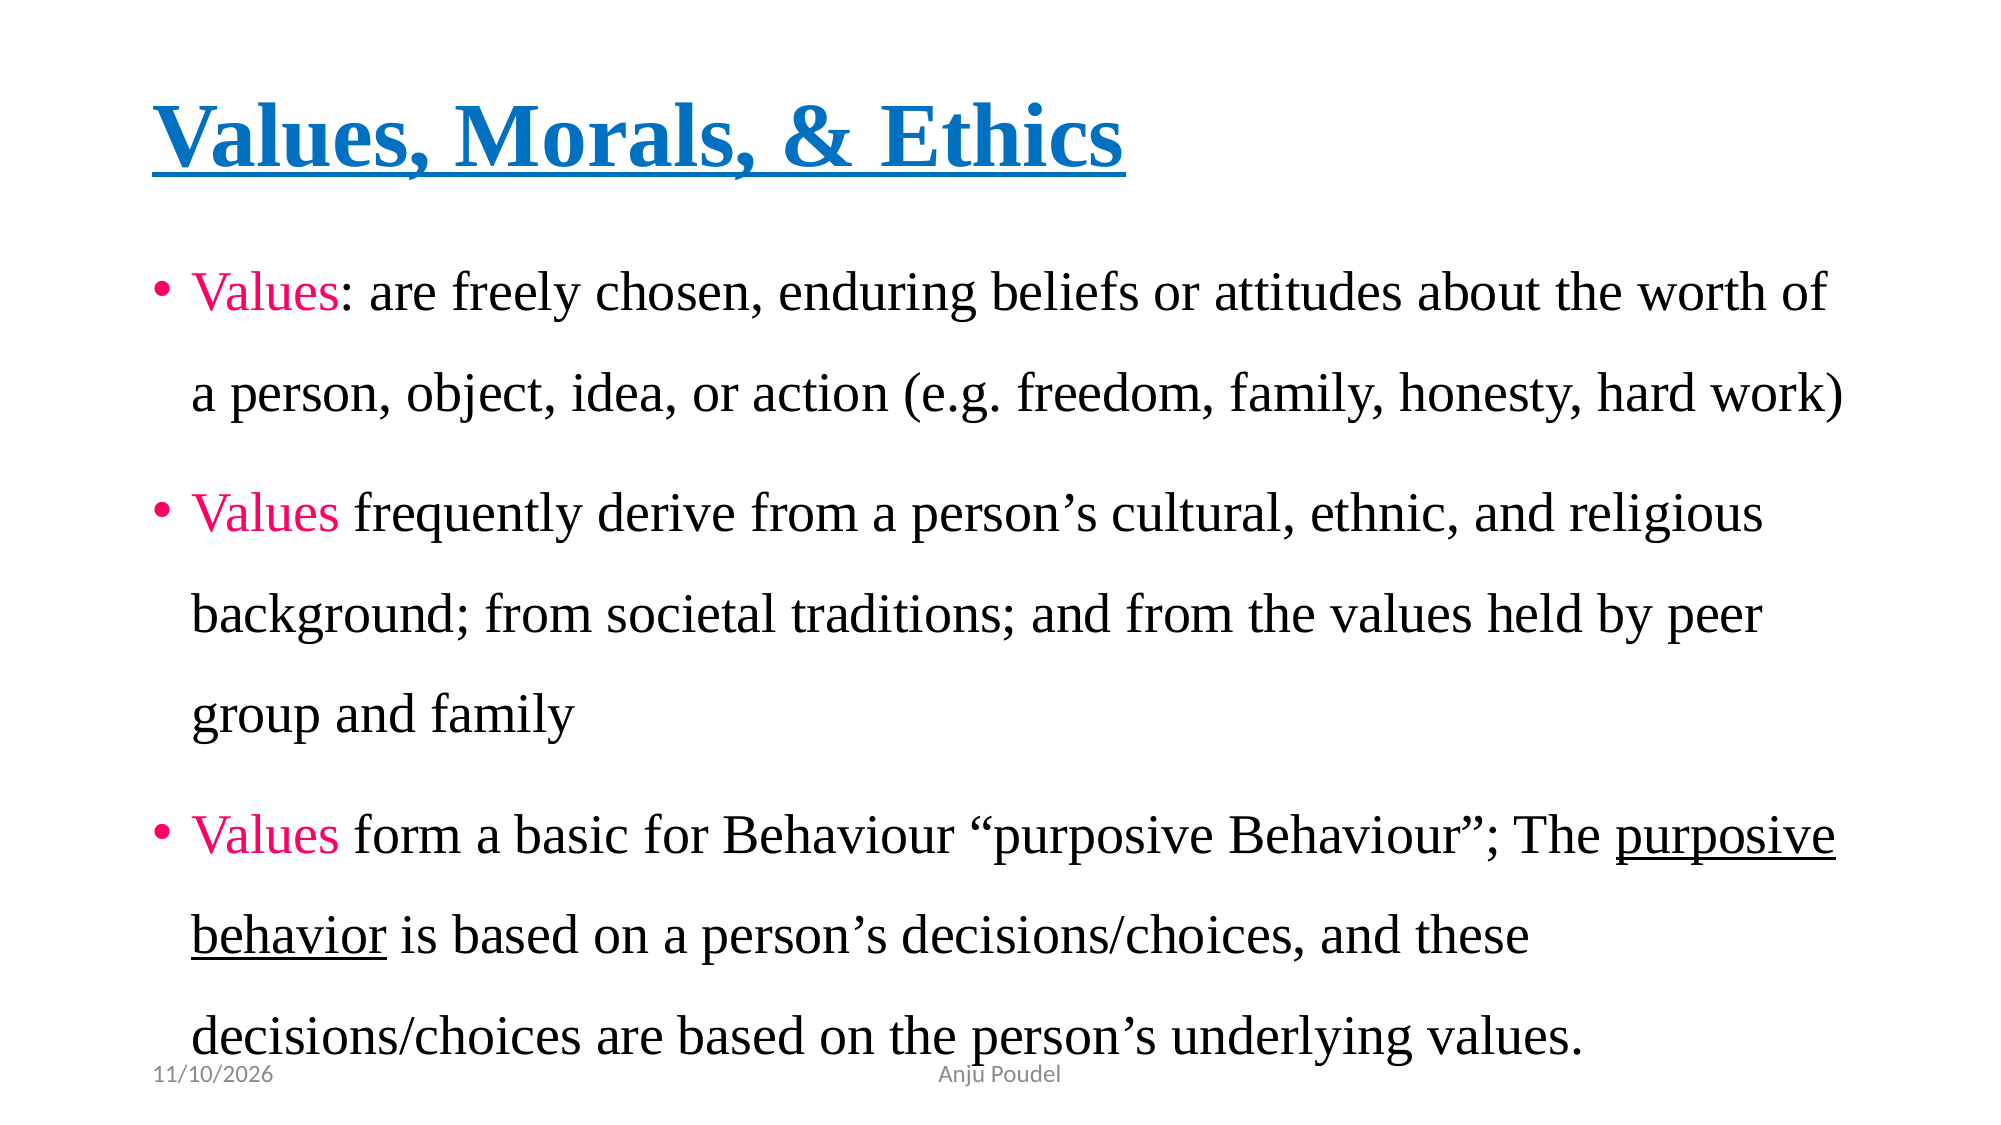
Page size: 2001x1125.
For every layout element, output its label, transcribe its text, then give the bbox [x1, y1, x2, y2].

footer Anju Poudel [662, 1042, 1338, 1103]
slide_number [137, 1042, 588, 1103]
title Values, Morals, & Ethics [137, 59, 1863, 214]
list Values: are freely chosen, enduring beliefs or attitudes about the worth of a person, object, idea, or action (e.g. freedom, family, honesty, hard work) Values frequently derive from a person’s cultural, ethnic, and religious background; from societal traditions; and from the values held by peer group and family Values form a basic for Behaviour “purposive Behaviour”; The purposive behavior is based on a person’s decisions/choices, and these decisions/choices are based on the person’s underlying values. [137, 214, 1863, 1103]
